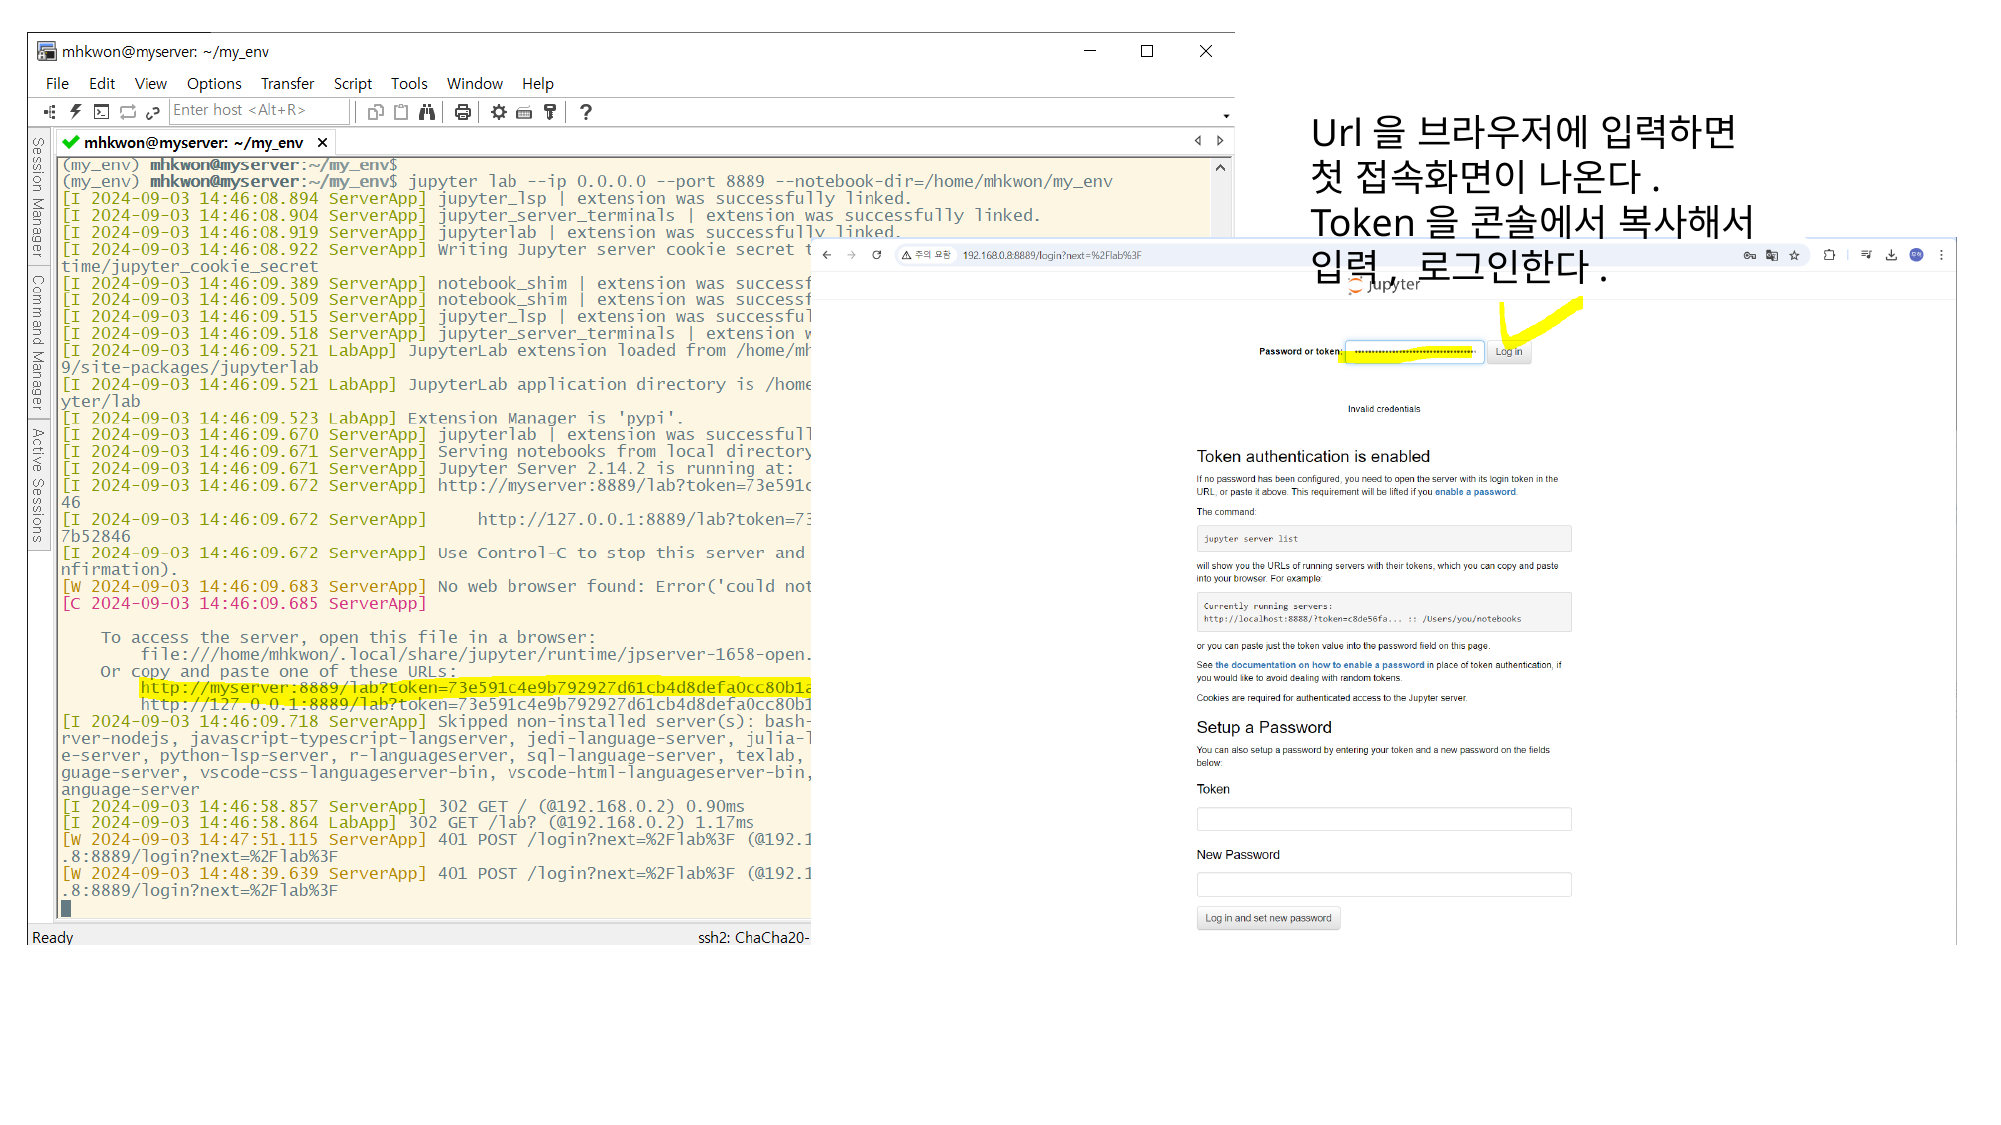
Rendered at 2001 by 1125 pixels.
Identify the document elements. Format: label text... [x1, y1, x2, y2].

picture [26, 32, 1957, 946]
text_box Url을 브라우저에 입력하면 첫 접속화면이 나온다. Token을 콘솔에서 복사해서 입력, 로그인한다. [1295, 101, 1772, 236]
